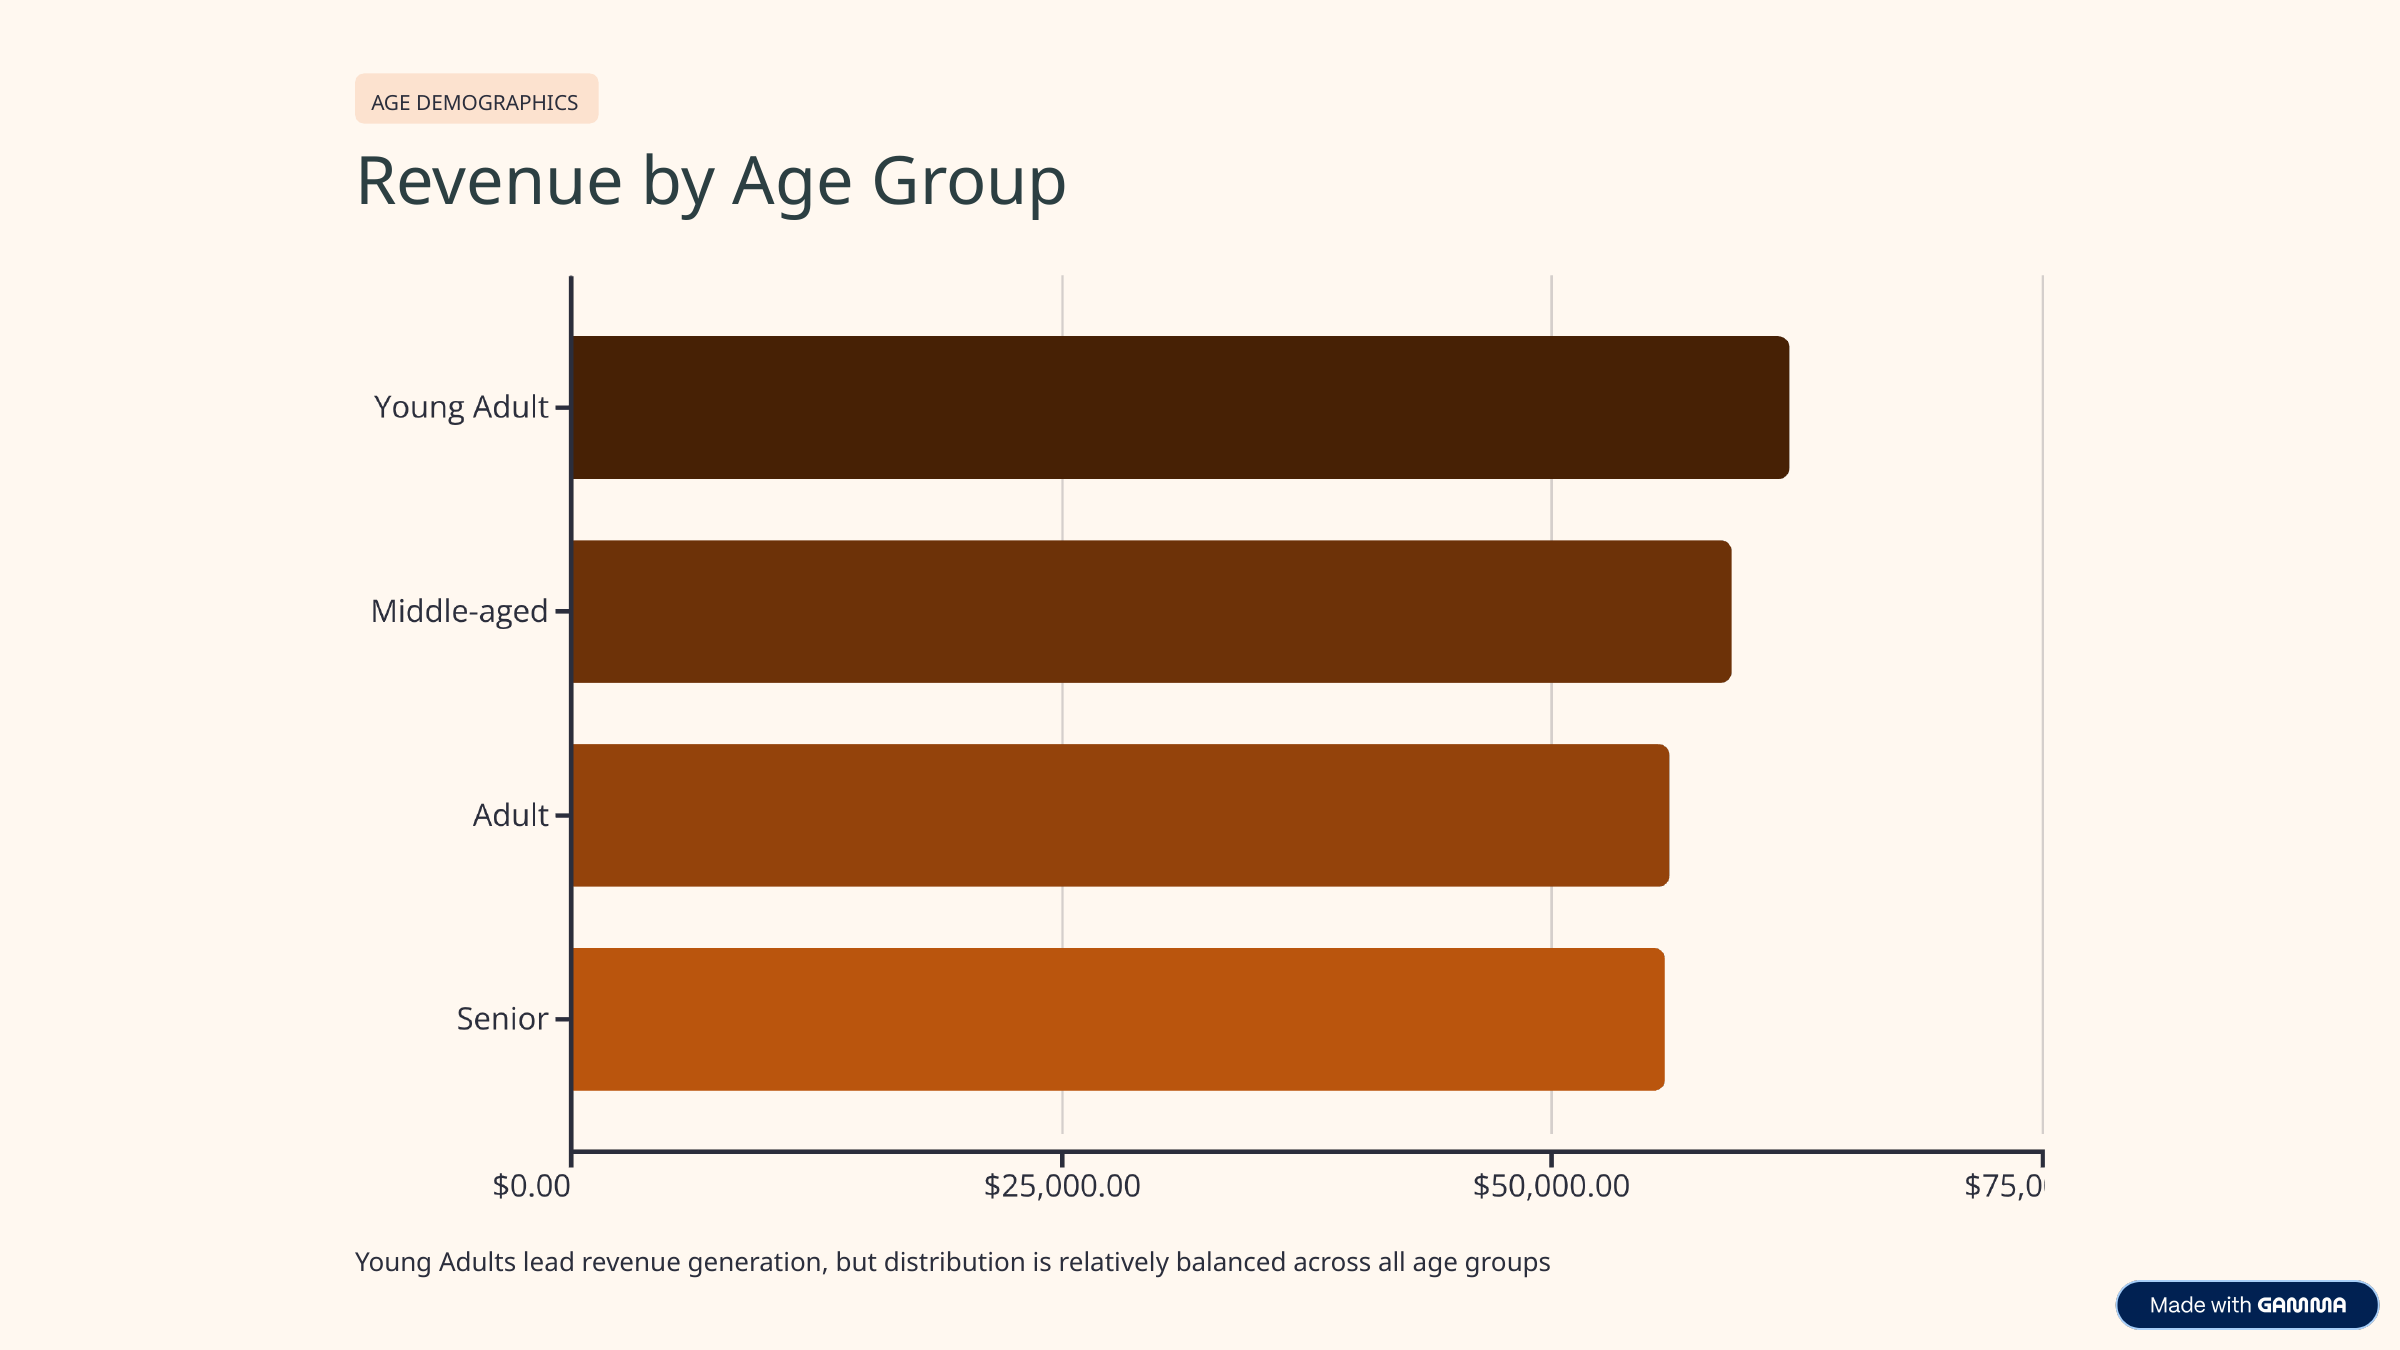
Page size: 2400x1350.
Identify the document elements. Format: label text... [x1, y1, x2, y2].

picture [2106, 1271, 2389, 1339]
text_box [355, 73, 599, 124]
text_box Young Adults lead revenue generation, but distribution is relatively balanced across all age groups [355, 1234, 2045, 1277]
text_box AGE DEMOGRAPHICS [371, 81, 583, 116]
text_box Revenue by Age Group [355, 134, 1055, 218]
picture [355, 257, 2045, 1205]
